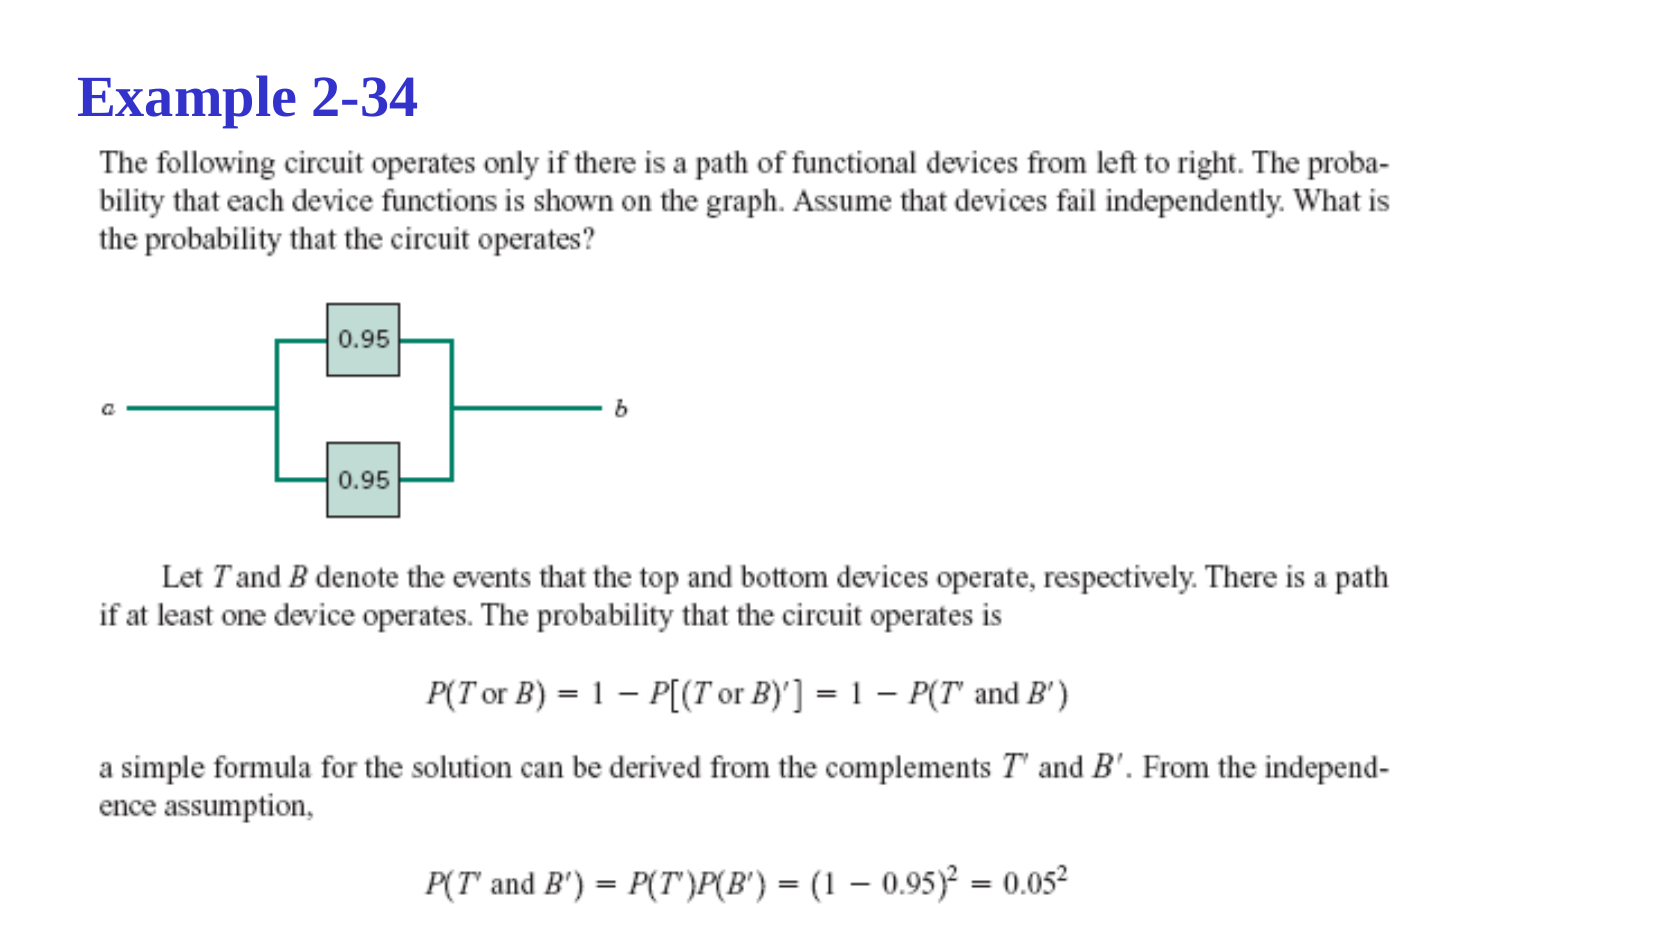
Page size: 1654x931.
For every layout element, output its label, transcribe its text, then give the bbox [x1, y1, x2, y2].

picture [87, 149, 1401, 931]
text_box Example 2-34 [62, 50, 1213, 136]
